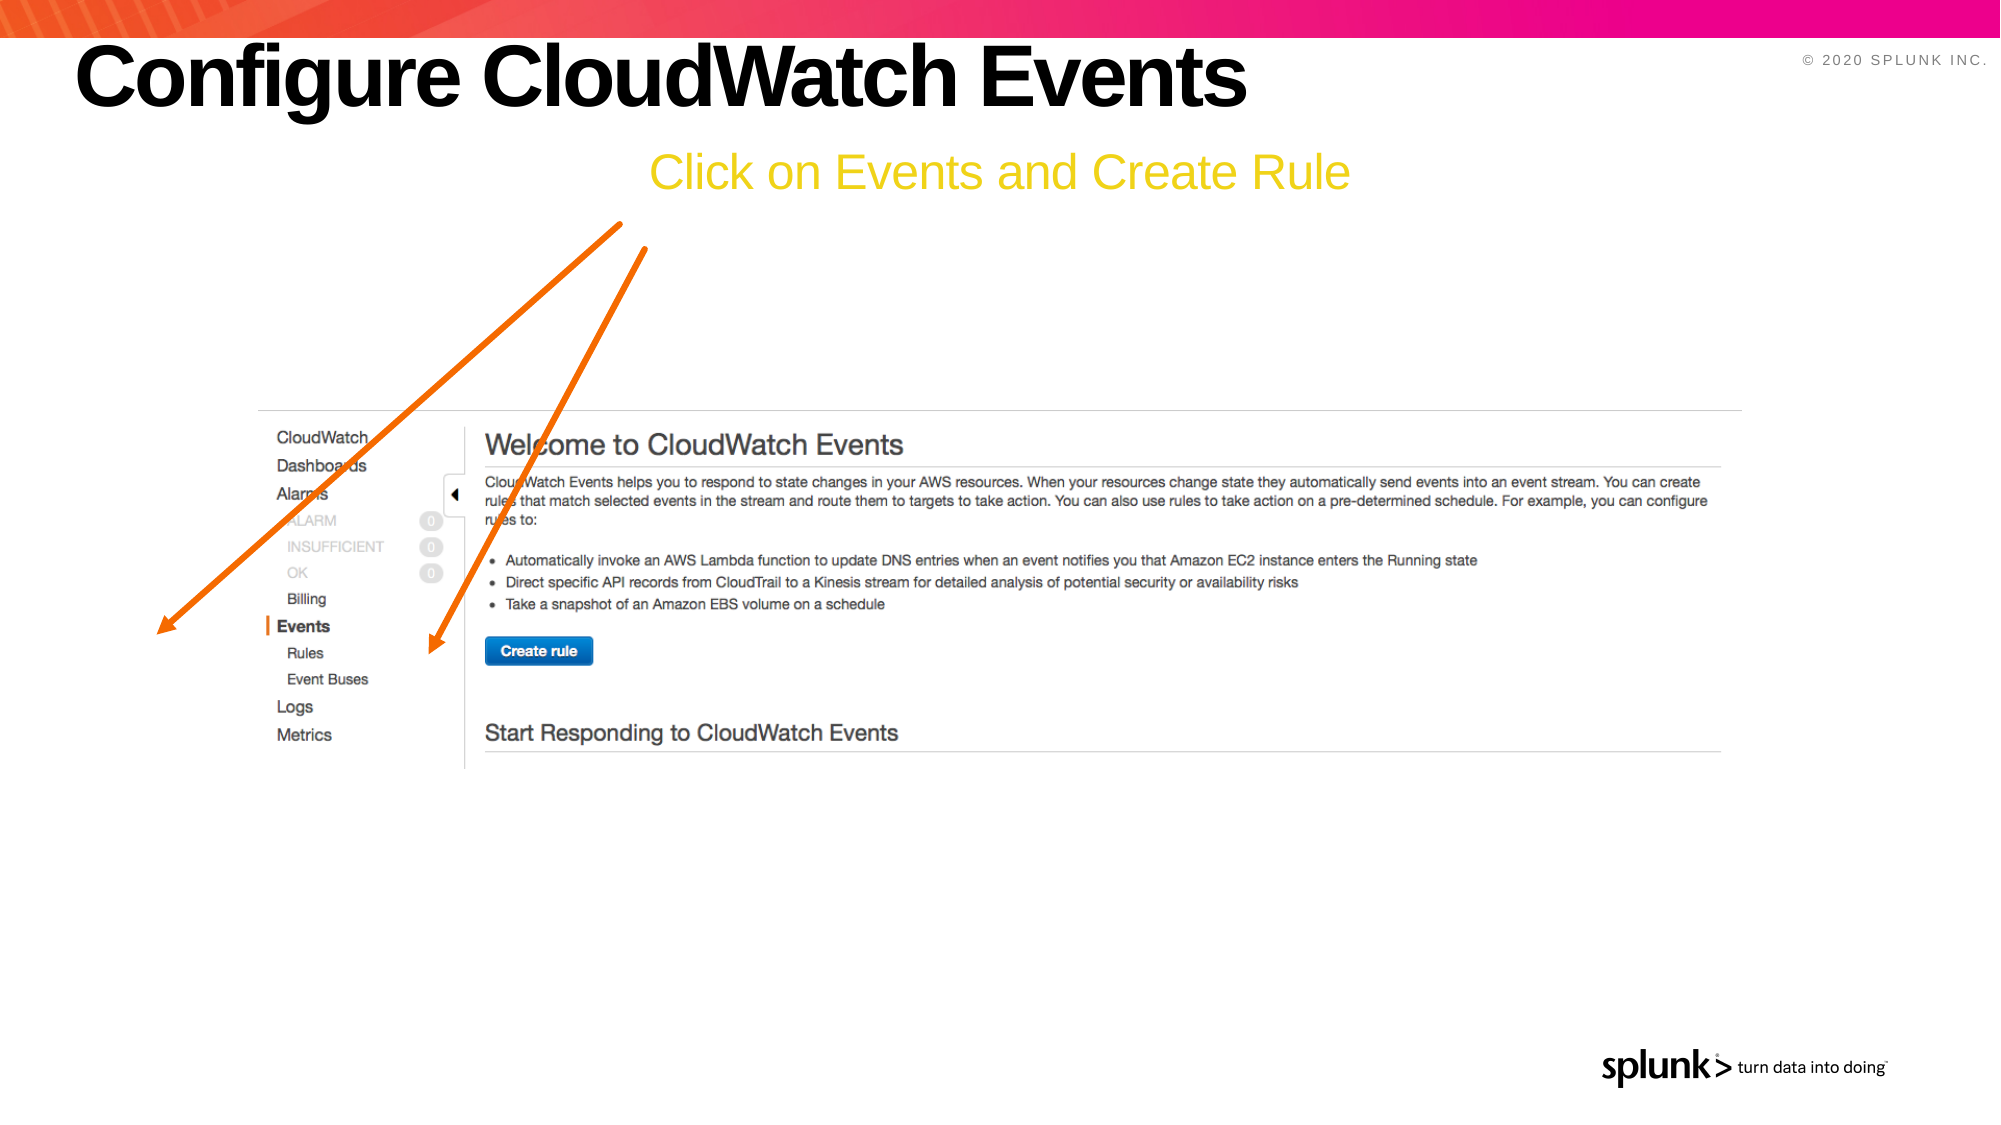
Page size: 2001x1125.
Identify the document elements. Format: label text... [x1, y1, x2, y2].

picture [1602, 1049, 1888, 1088]
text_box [428, 249, 645, 655]
picture [0, 0, 2000, 38]
title Configure CloudWatch Events [74, 50, 1926, 124]
subtitle Click on Events and Create Rule [74, 144, 1926, 190]
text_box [156, 224, 620, 635]
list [258, 410, 1742, 769]
